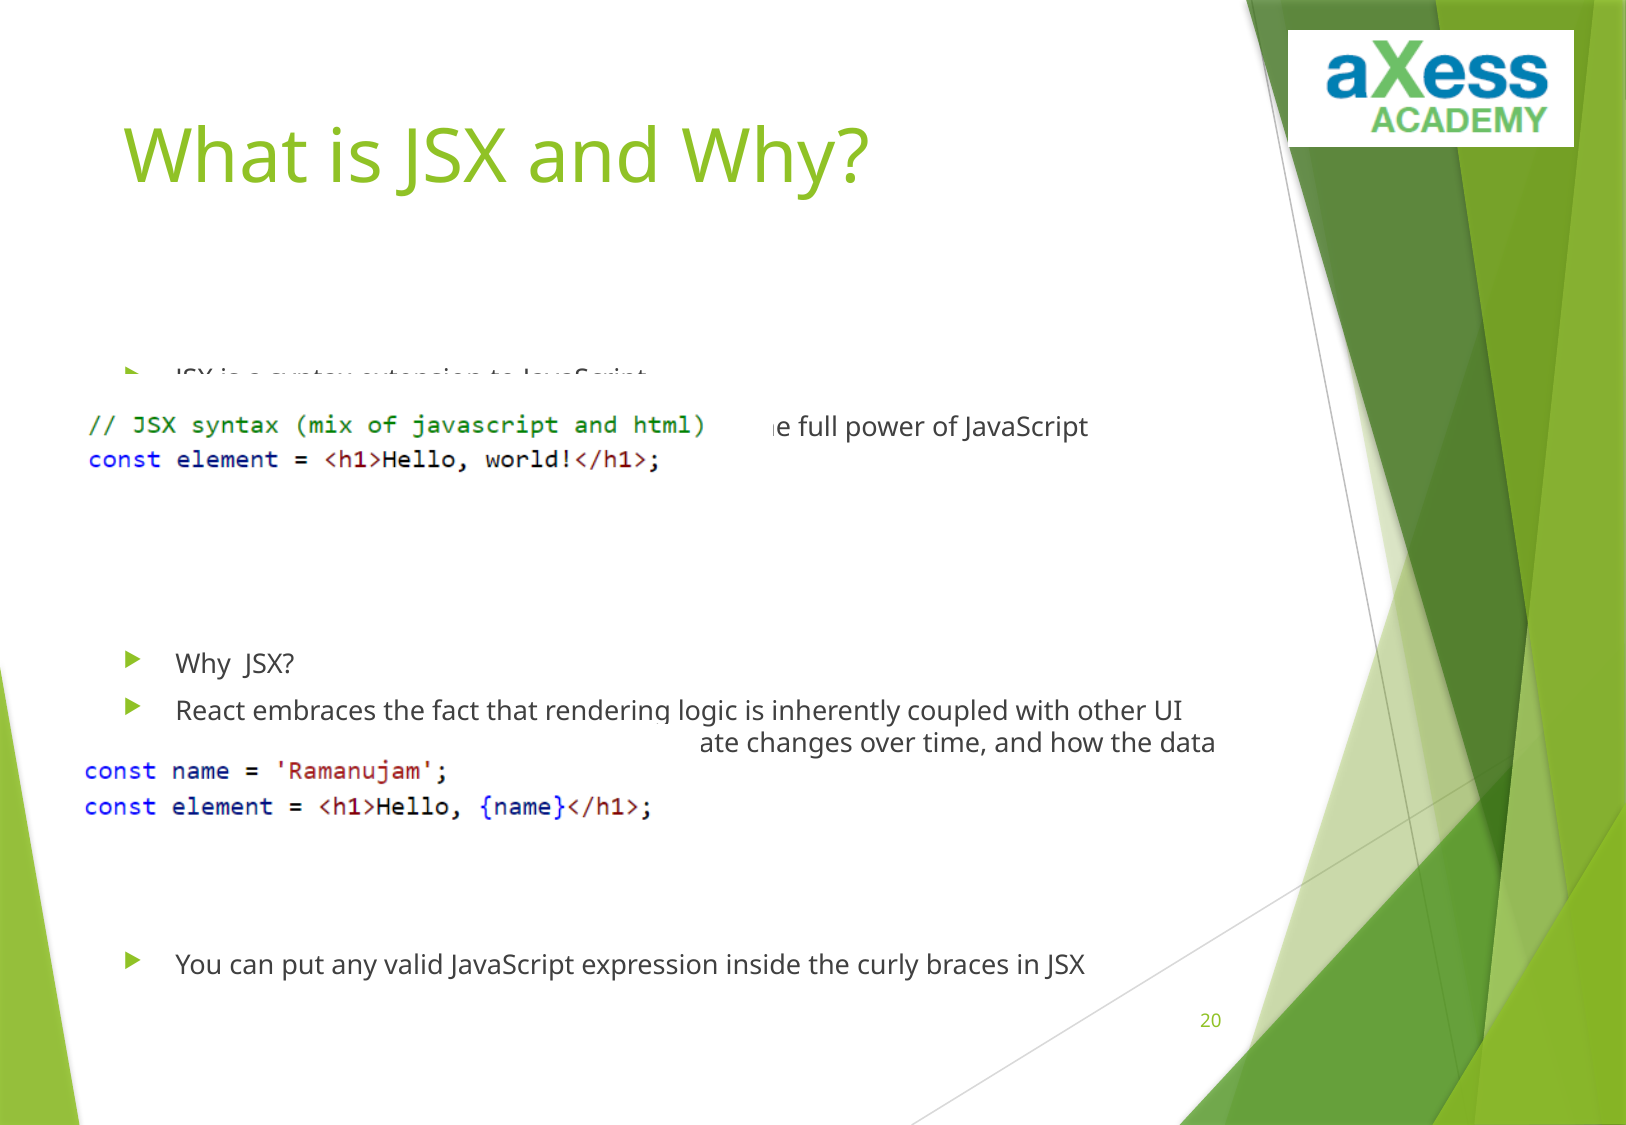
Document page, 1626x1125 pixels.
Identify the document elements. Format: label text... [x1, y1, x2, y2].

slide_number 19 [1145, 991, 1237, 1051]
list JSX is a syntax extension to JavaScript JSX is a template language, but it comes with the full power of JavaScript Example of a simple JSX code Why JSX? React embraces the fact that rendering logic is inherently coupled with other UI logic: how events are handled, how the state changes over time, and how the data is prepared for display Embedding expressions in JSX You can put any valid JavaScript expression inside the curly braces in JSX [108, 354, 1237, 992]
picture [1288, 30, 1574, 147]
picture [74, 374, 774, 526]
picture [52, 724, 701, 858]
title What is JSX and Why? [108, 99, 1237, 317]
